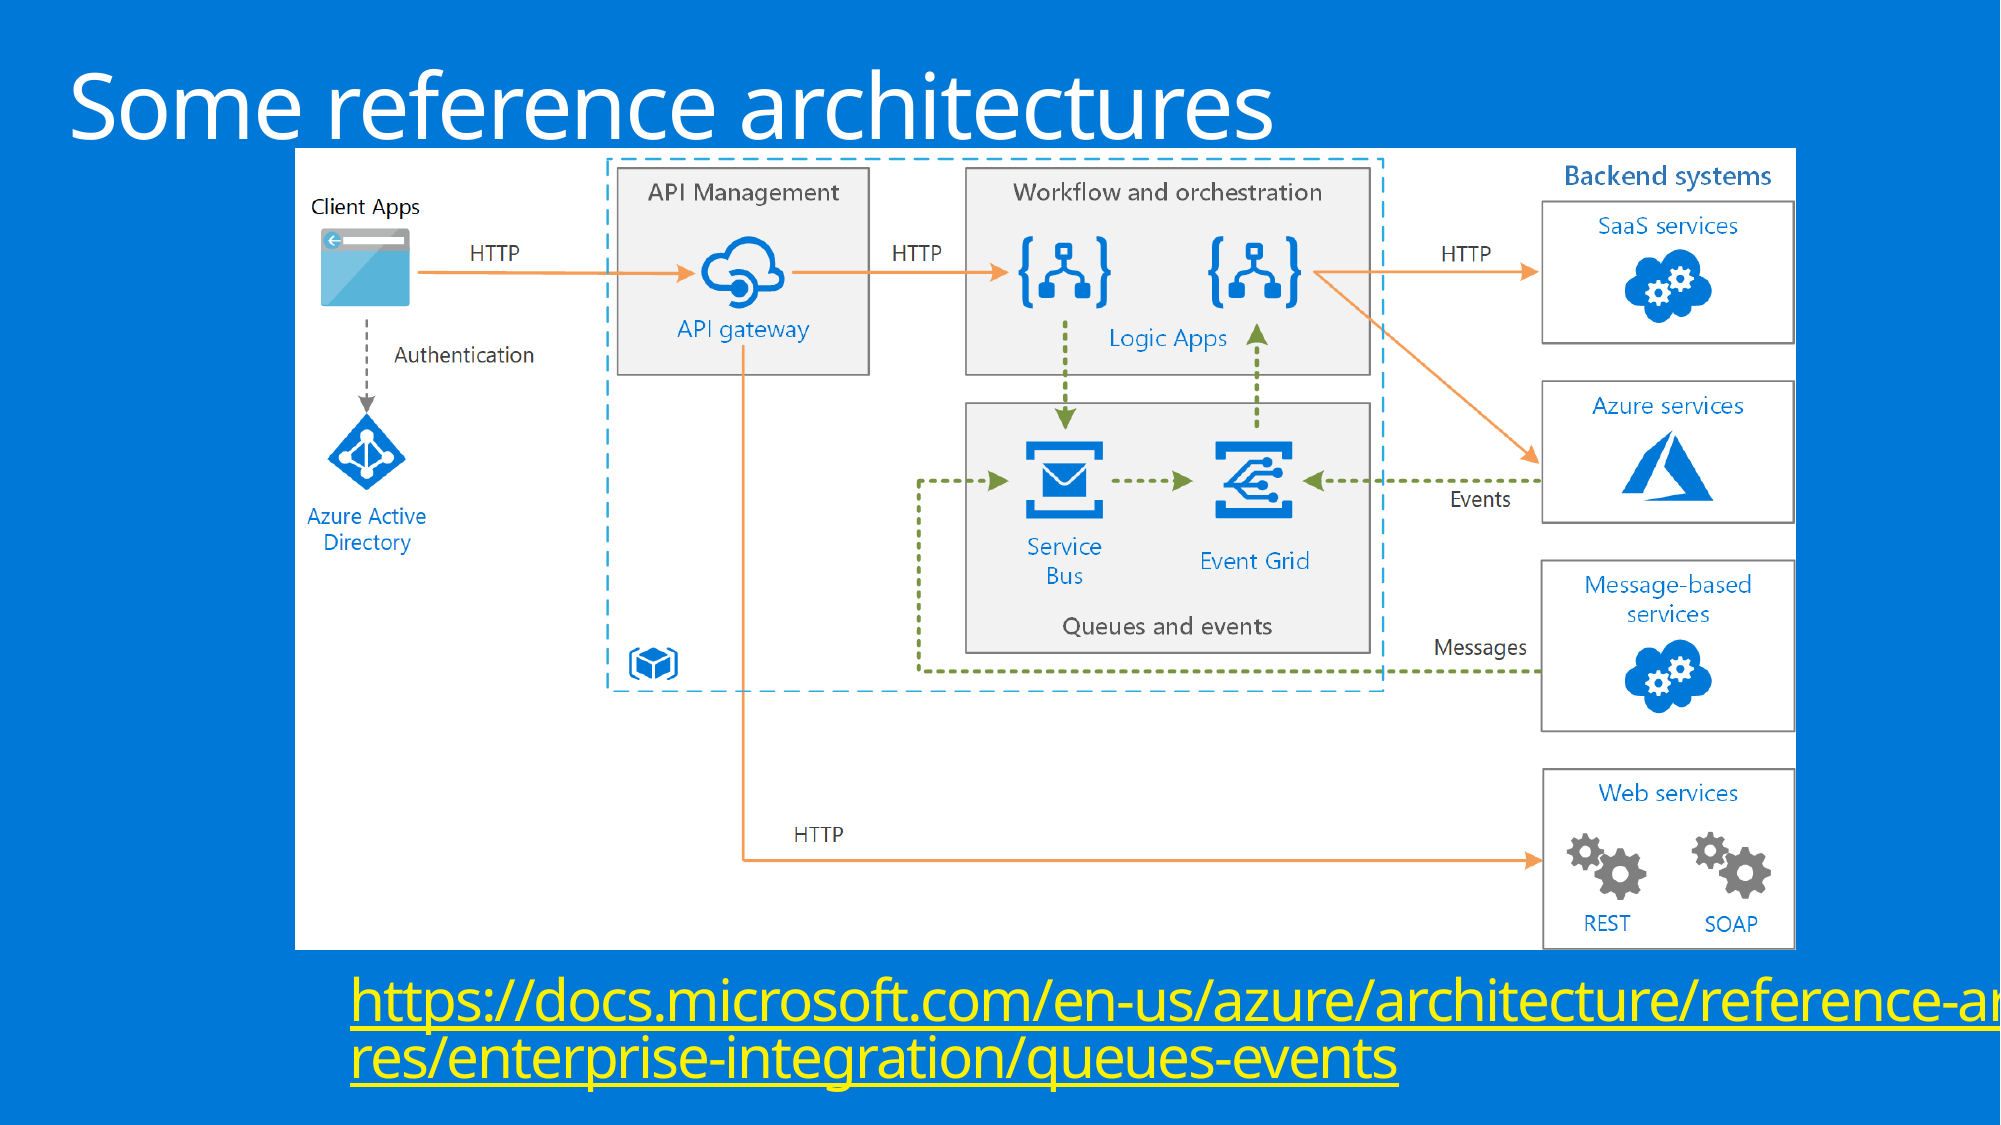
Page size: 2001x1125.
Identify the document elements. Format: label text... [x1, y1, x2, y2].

picture [295, 148, 1796, 950]
title Some reference architectures [44, 45, 1957, 193]
text_box https://docs.microsoft.com/en-us/azure/architecture/reference-architectures/enterprise-integration/queues-events [325, 949, 2000, 1098]
